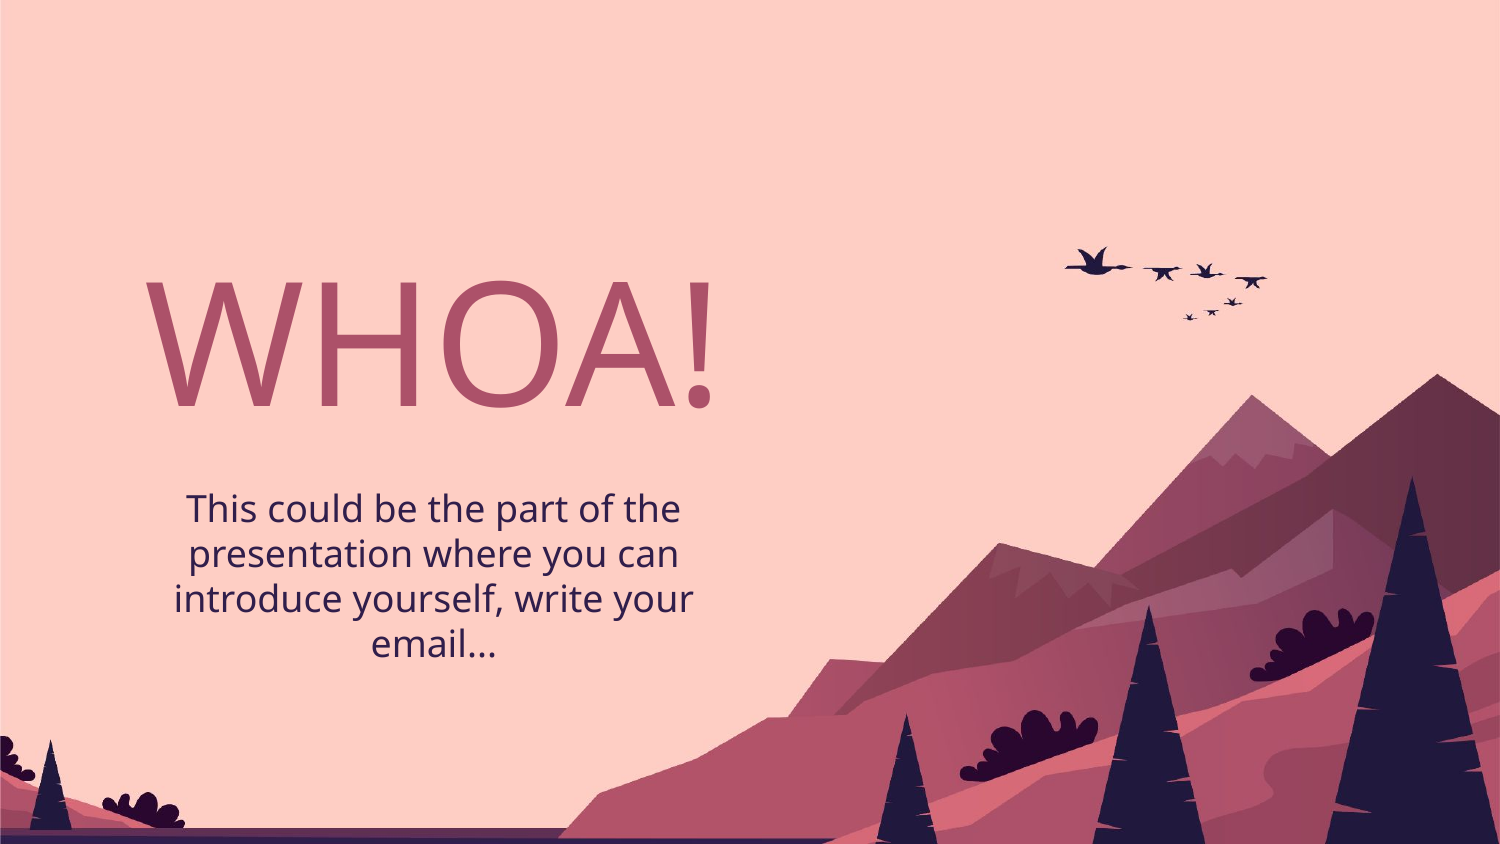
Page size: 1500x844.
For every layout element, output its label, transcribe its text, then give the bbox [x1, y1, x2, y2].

title WHOA! [118, 268, 750, 407]
subtitle This could be the part of the presentation where you can introduce yourself, write your email... [157, 469, 711, 625]
picture [0, 0, 1500, 844]
